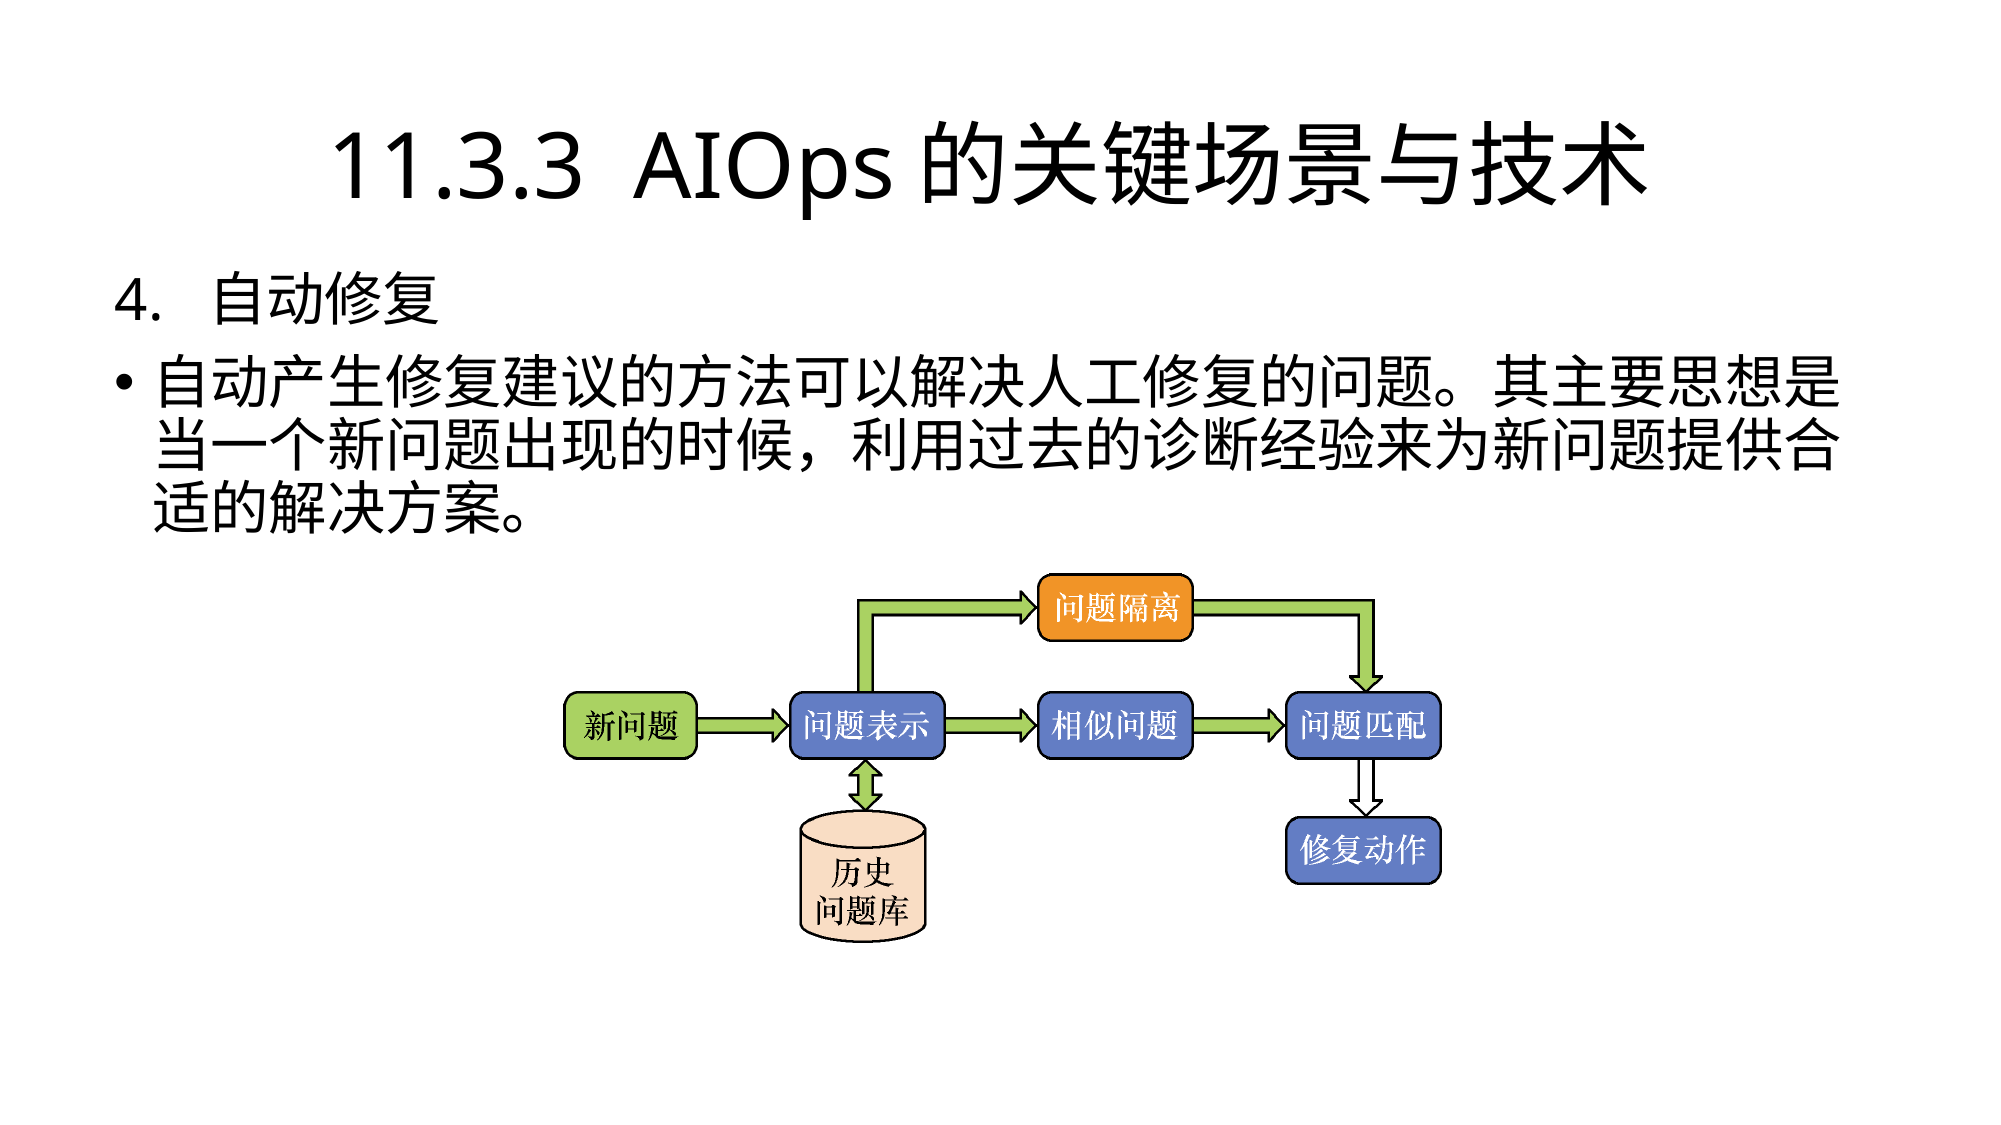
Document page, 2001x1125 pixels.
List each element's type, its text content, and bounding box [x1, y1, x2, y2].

title 11.3.3 AIOps的关键场景与技术 [137, 59, 1863, 262]
list 4. 自动修复 自动产生修复建议的方法可以解决人工修复的问题。其主要思想是当一个新问题出现的时候，利用过去的诊断经验来为新问题提供合适的解决方案。 [99, 262, 1900, 1005]
picture [563, 573, 1442, 944]
